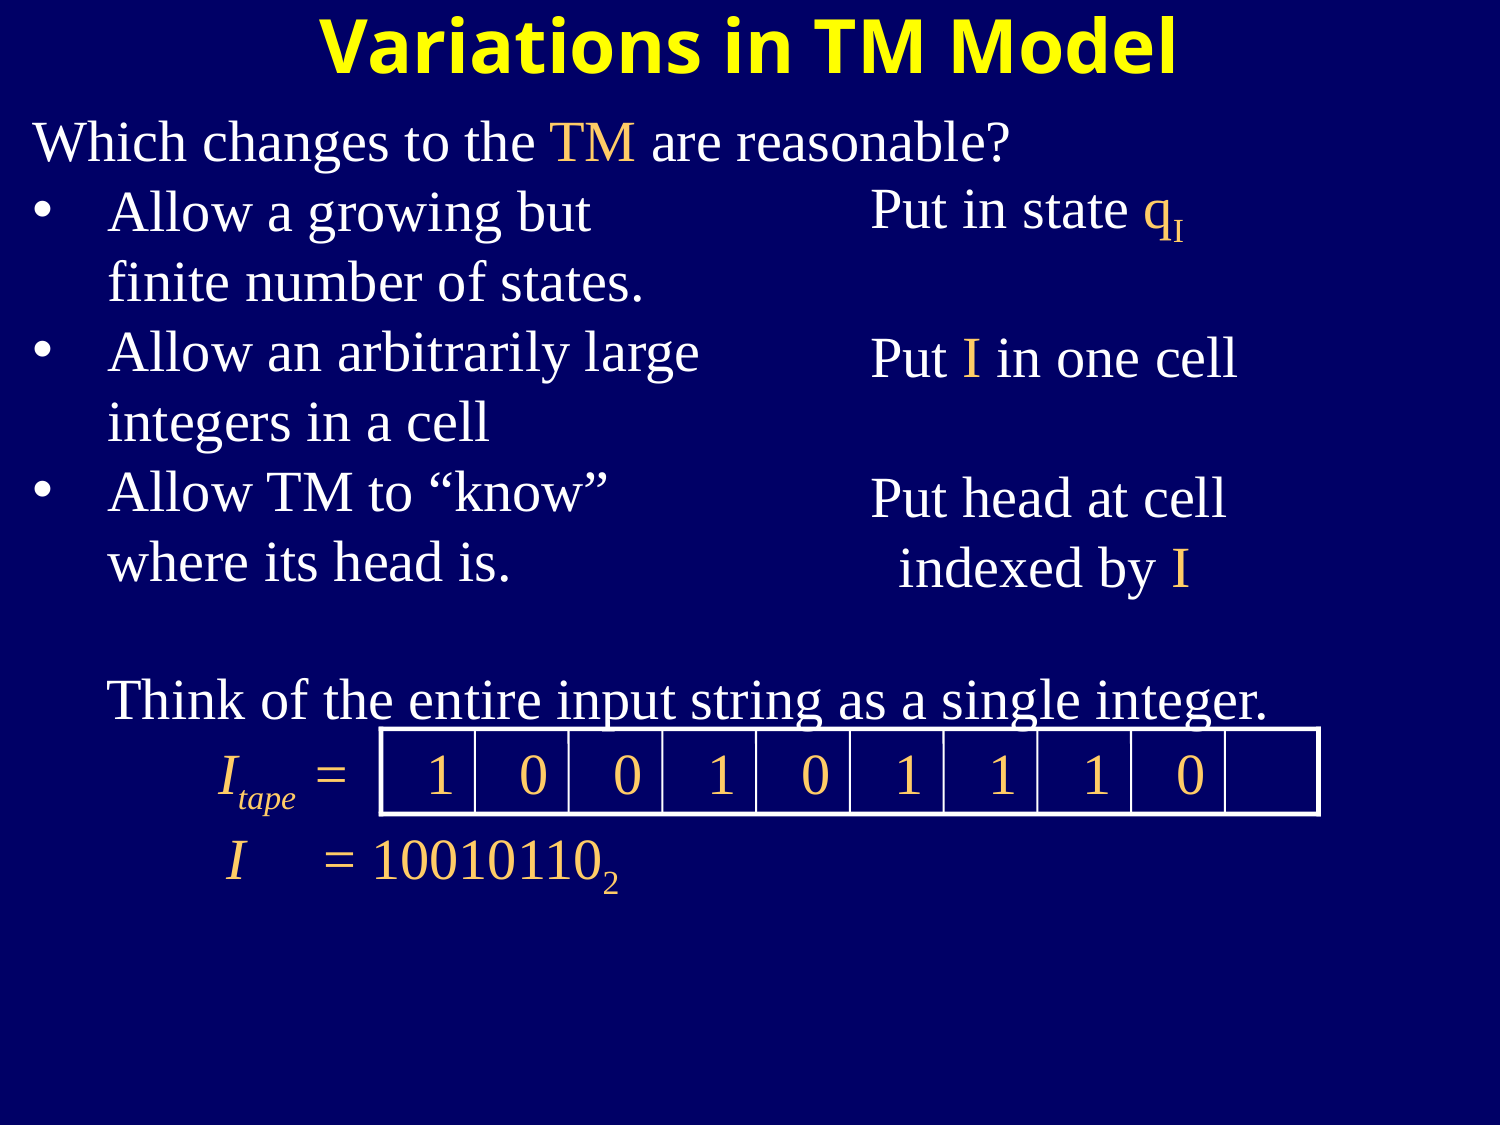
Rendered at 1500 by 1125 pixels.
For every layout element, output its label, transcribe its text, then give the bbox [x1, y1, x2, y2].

text_box Put in state qI Put I in one cell Put head at cell indexed by I [824, 162, 1500, 607]
text_box Variations in TM Model [112, 0, 1388, 138]
text_box Which changes to the TM are reasonable? Allow a growing but finite number of states. Allow an arbitrarily large integers in a cell Allow TM to “know” where its head is. [0, 96, 1125, 601]
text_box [55, 653, 1321, 901]
